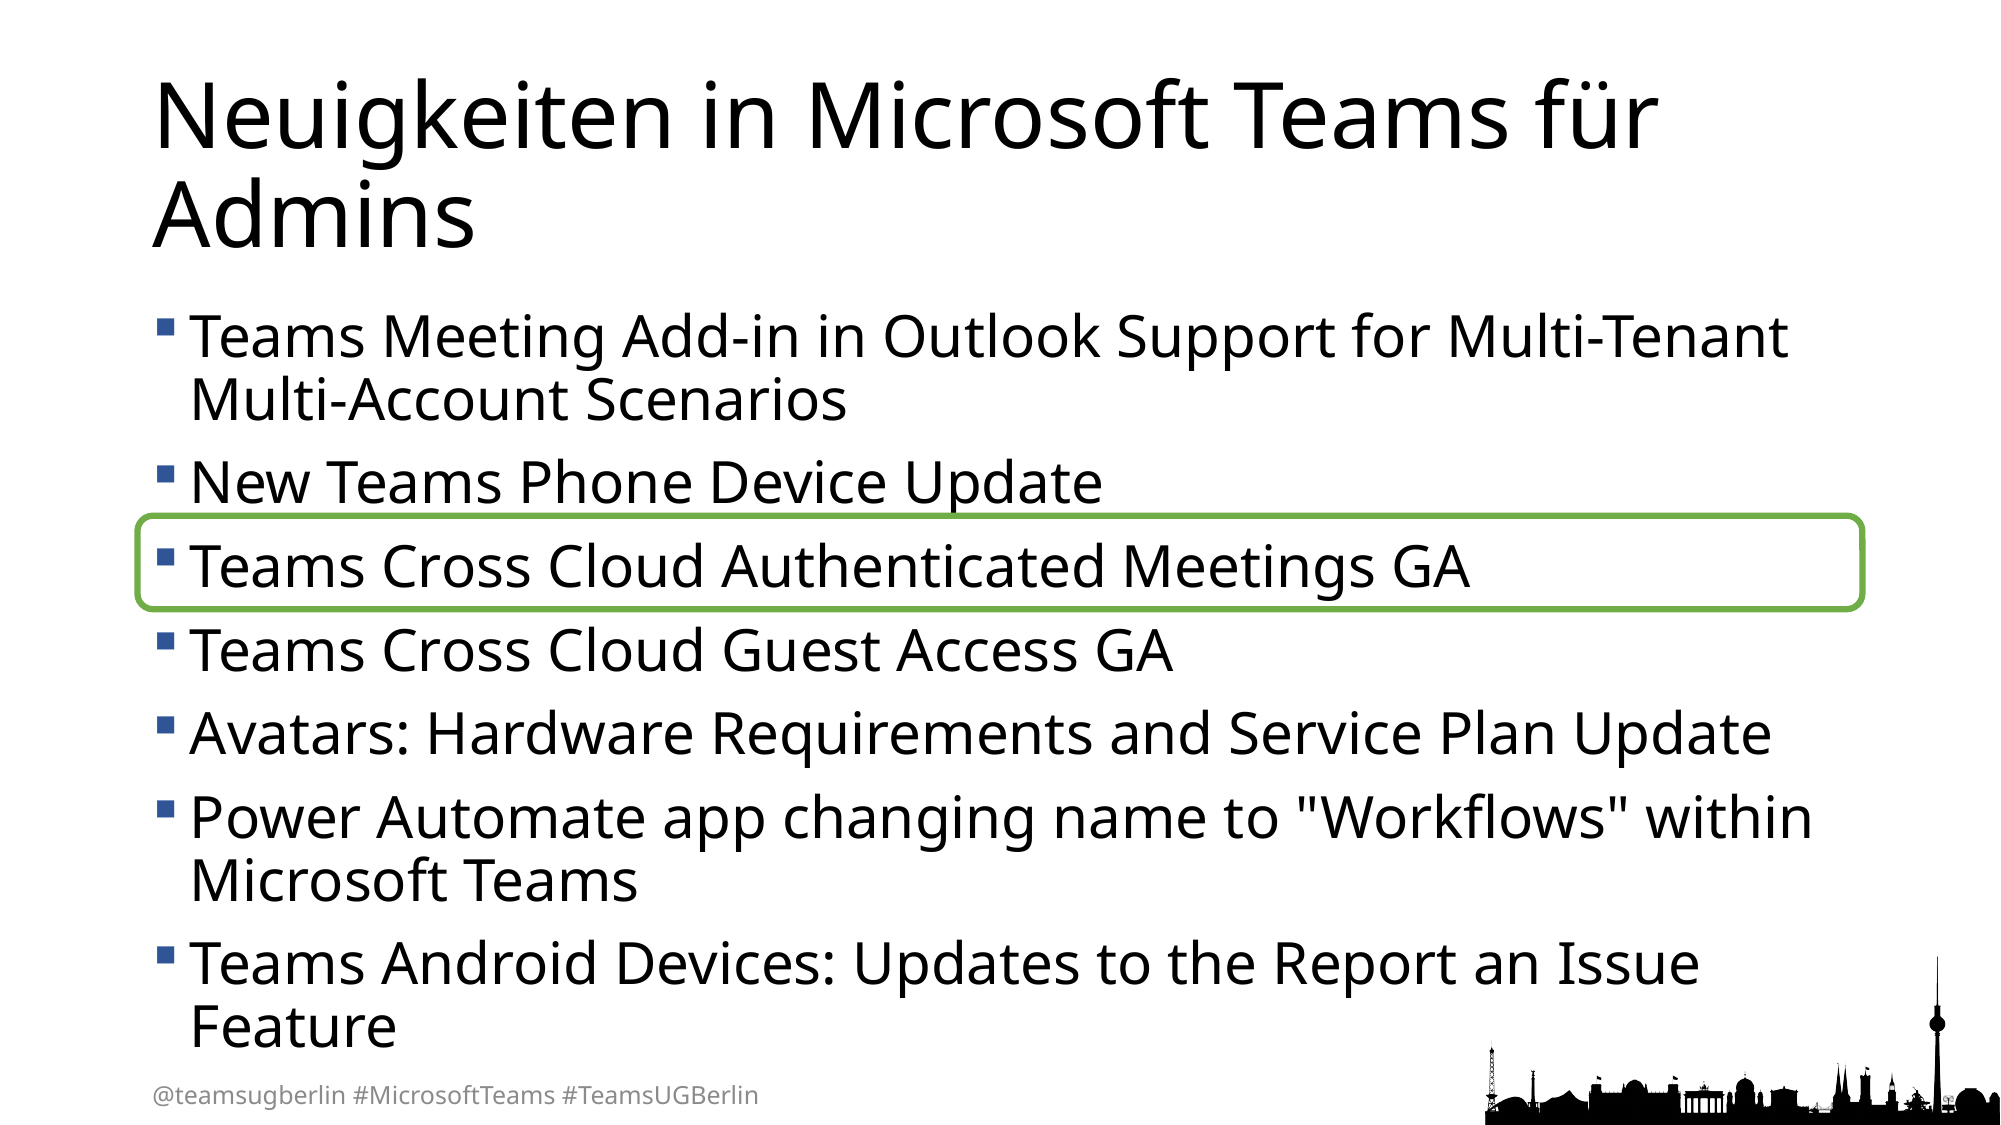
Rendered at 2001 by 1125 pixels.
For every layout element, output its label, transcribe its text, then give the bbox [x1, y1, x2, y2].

picture [1880, 914, 2000, 1125]
title Neuigkeiten in Microsoft Teams für Admins [137, 59, 1863, 278]
text_box [137, 515, 1863, 610]
list Teams Meeting Add-in in Outlook Support for Multi-Tenant Multi-Account Scenarios New Teams Phone Device Update Teams Cross Cloud Authenticated Meetings GA Teams Cross Cloud Guest Access GA Avatars: Hardware Requirements and Service Plan Update Power Automate app changing name to "Workflows" within Microsoft Teams Teams Android Devices: Updates to the Report an Issue Feature [137, 299, 1880, 1125]
